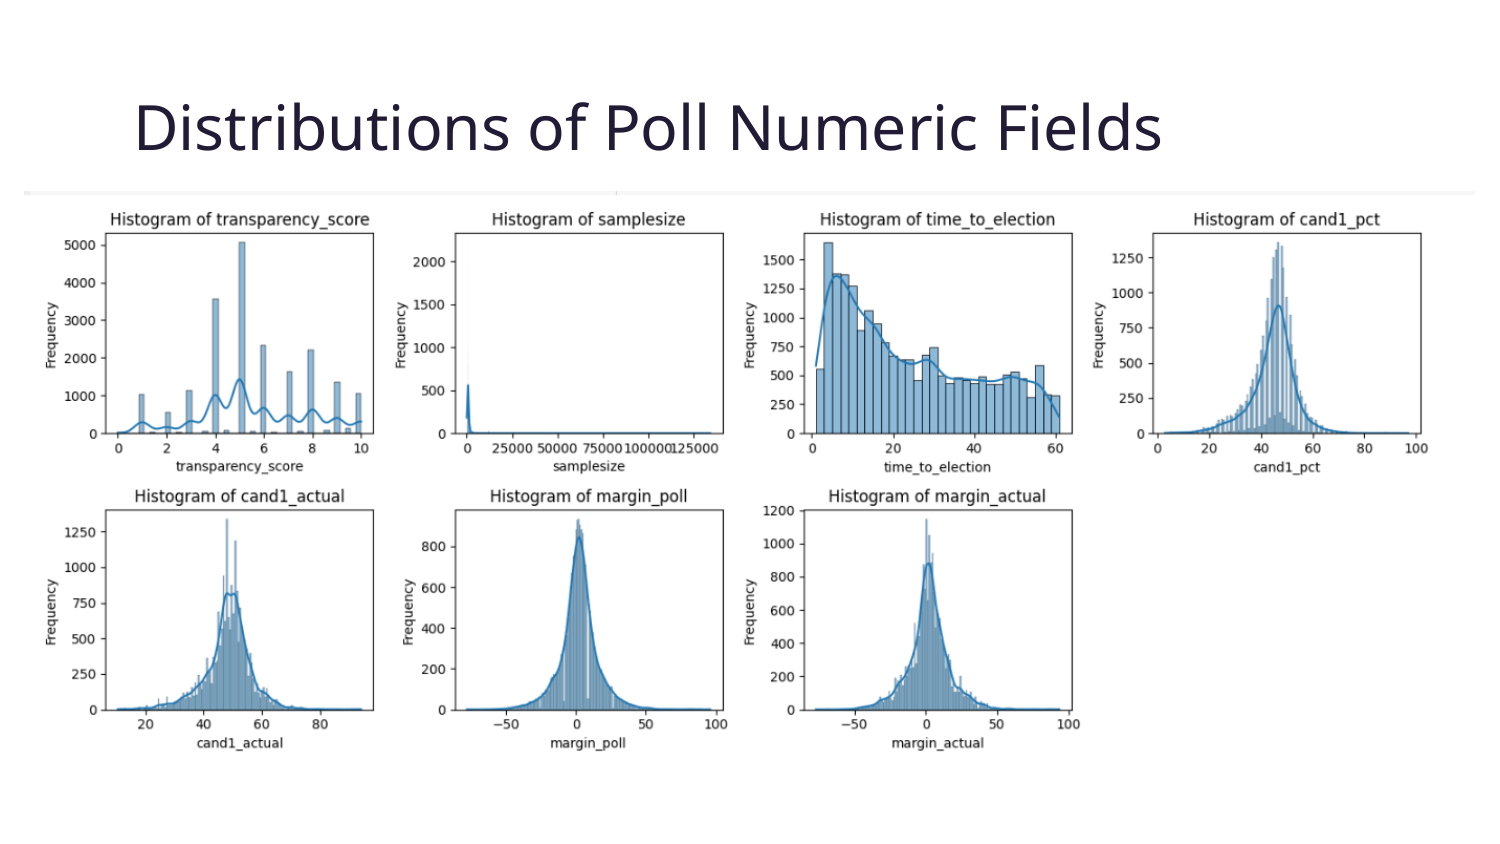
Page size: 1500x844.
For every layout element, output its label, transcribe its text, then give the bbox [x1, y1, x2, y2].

title Distributions of Poll Numeric Fields [118, 72, 1382, 167]
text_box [24, 191, 1476, 759]
